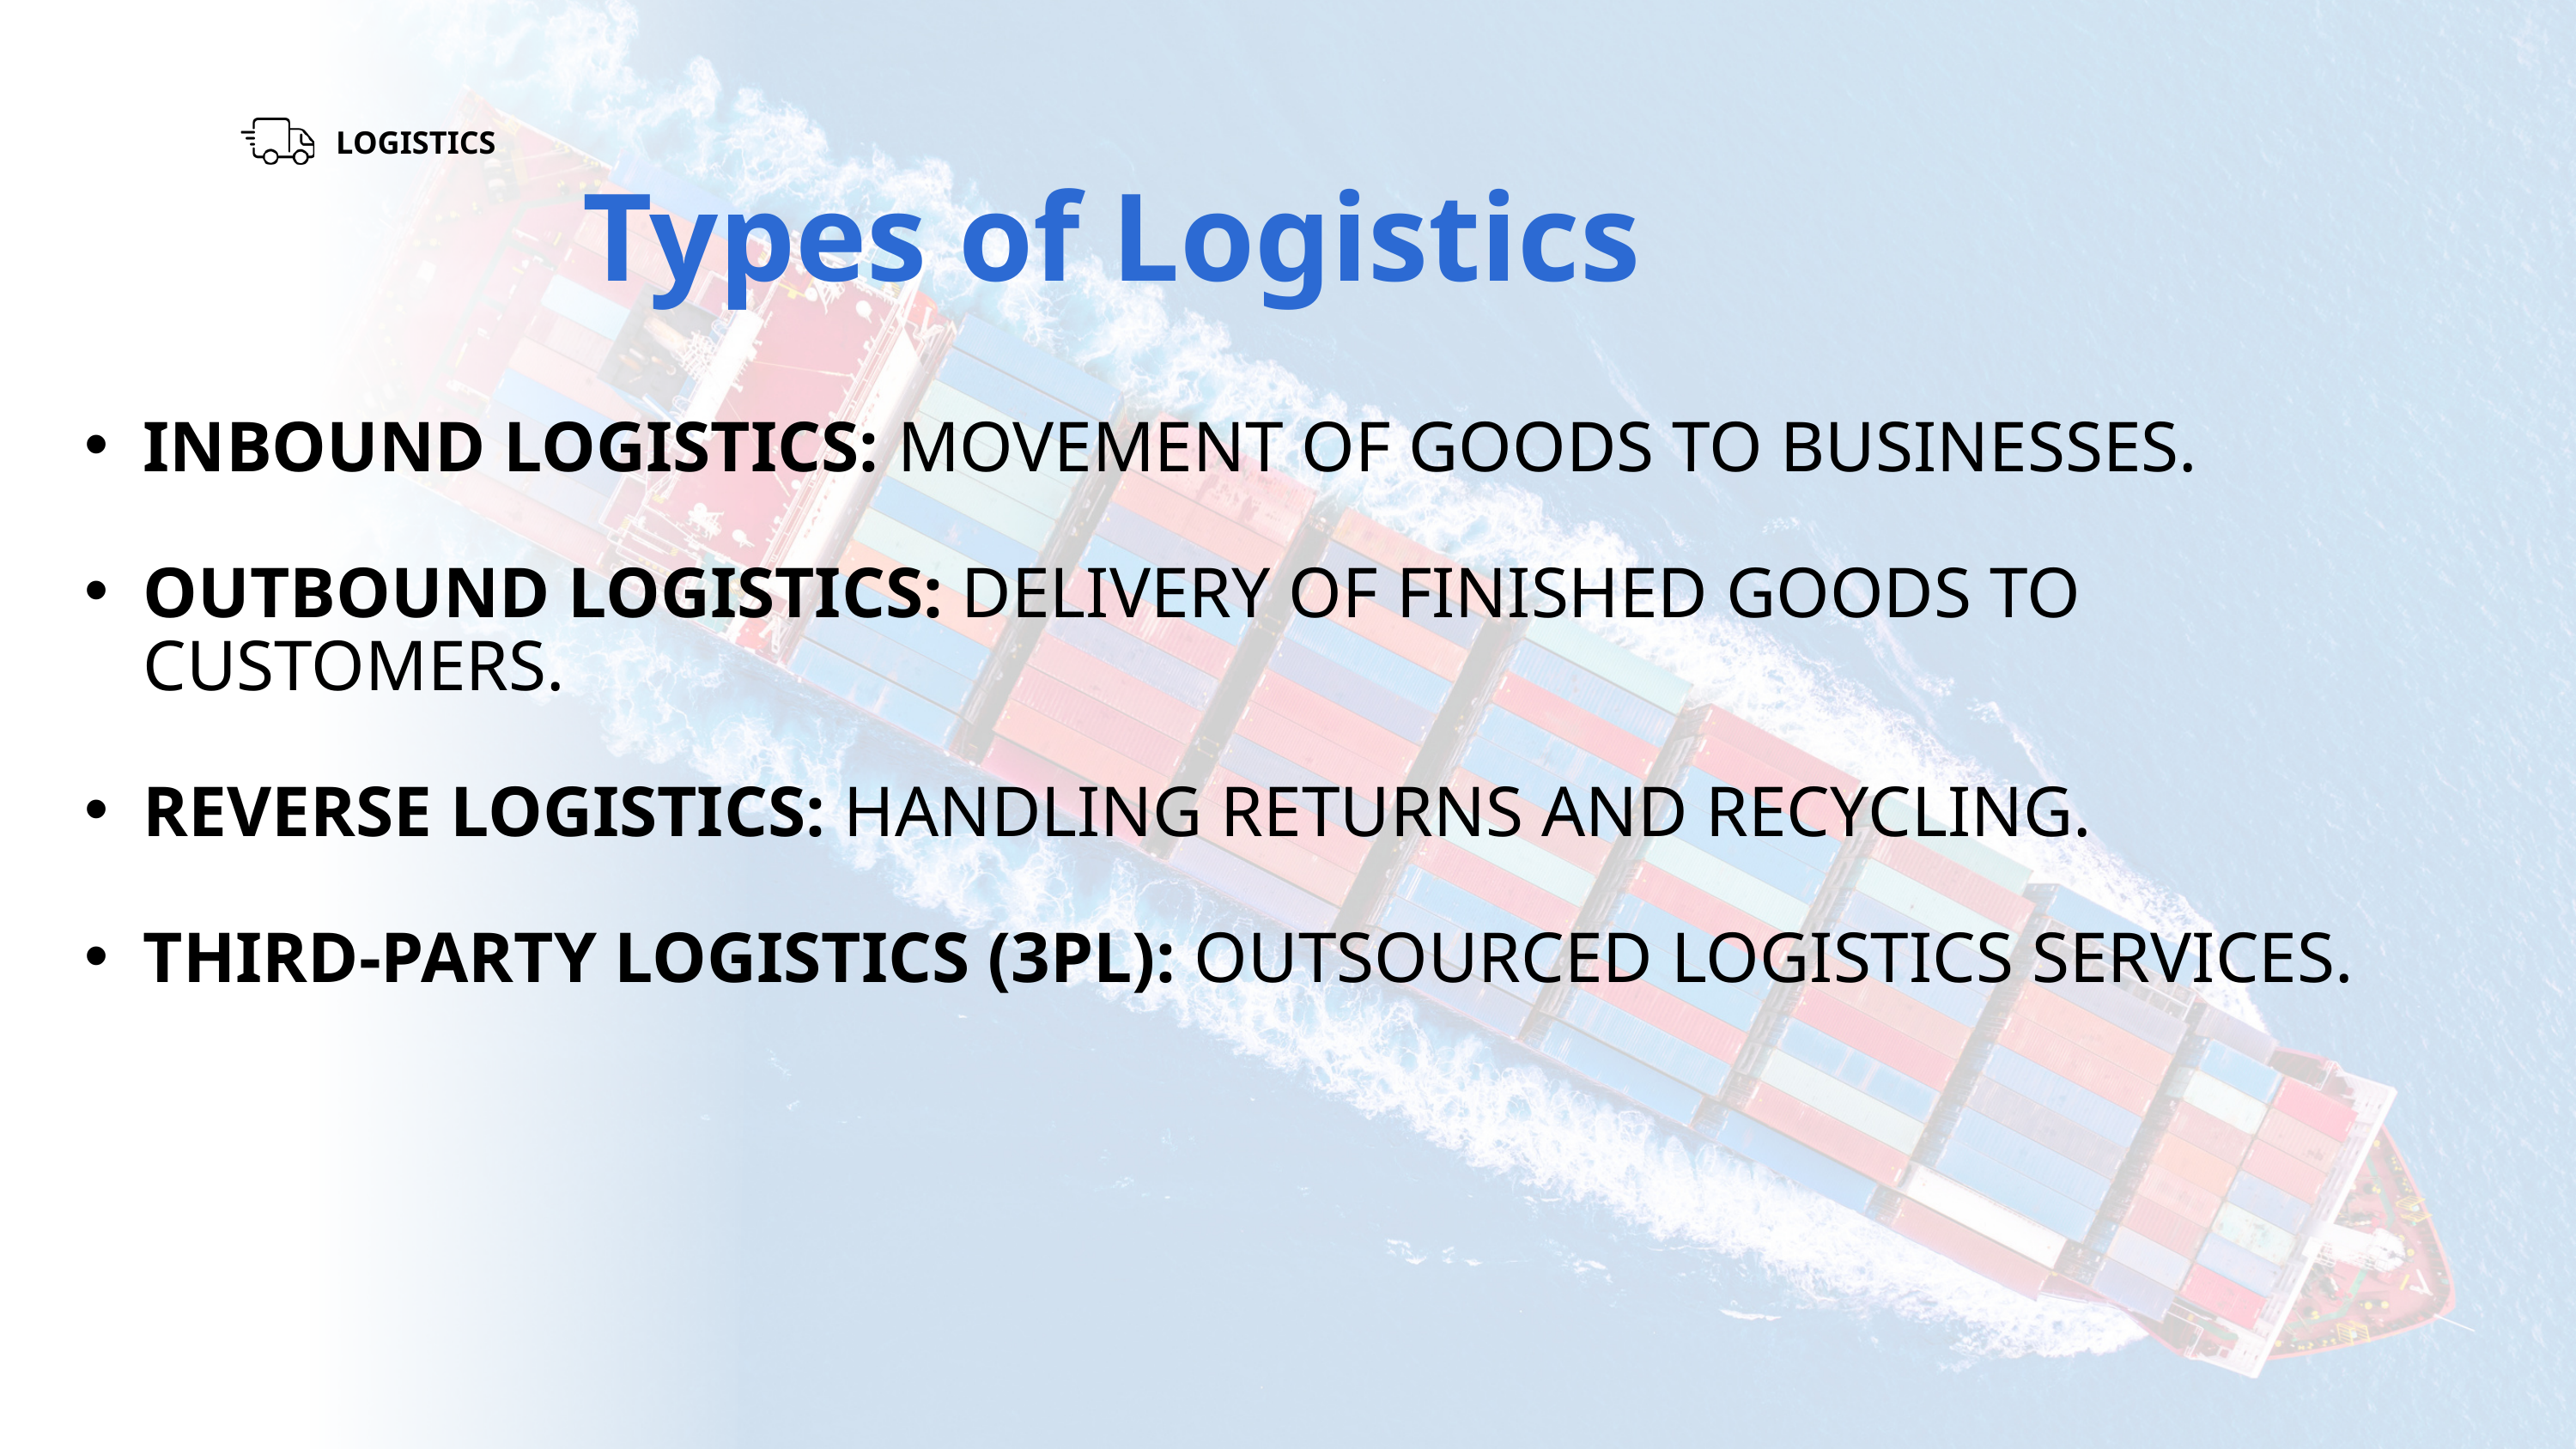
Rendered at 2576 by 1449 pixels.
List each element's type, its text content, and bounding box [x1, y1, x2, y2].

text_box INBOUND LOGISTICS: MOVEMENT OF GOODS TO BUSINESSES. OUTBOUND LOGISTICS: DELIVERY OF FINISHED GOODS TO CUSTOMERS. REVERSE LOGISTICS: HANDLING RETURNS AND RECYCLING. THIRD-PARTY LOGISTICS (3PL): OUTSOURCED LOGISTICS SERVICES. [753, 412, 2514, 1070]
text_box [753, 0, 2576, 1449]
text_box Types of Logistics [753, 176, 1812, 306]
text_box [0, 0, 750, 1449]
